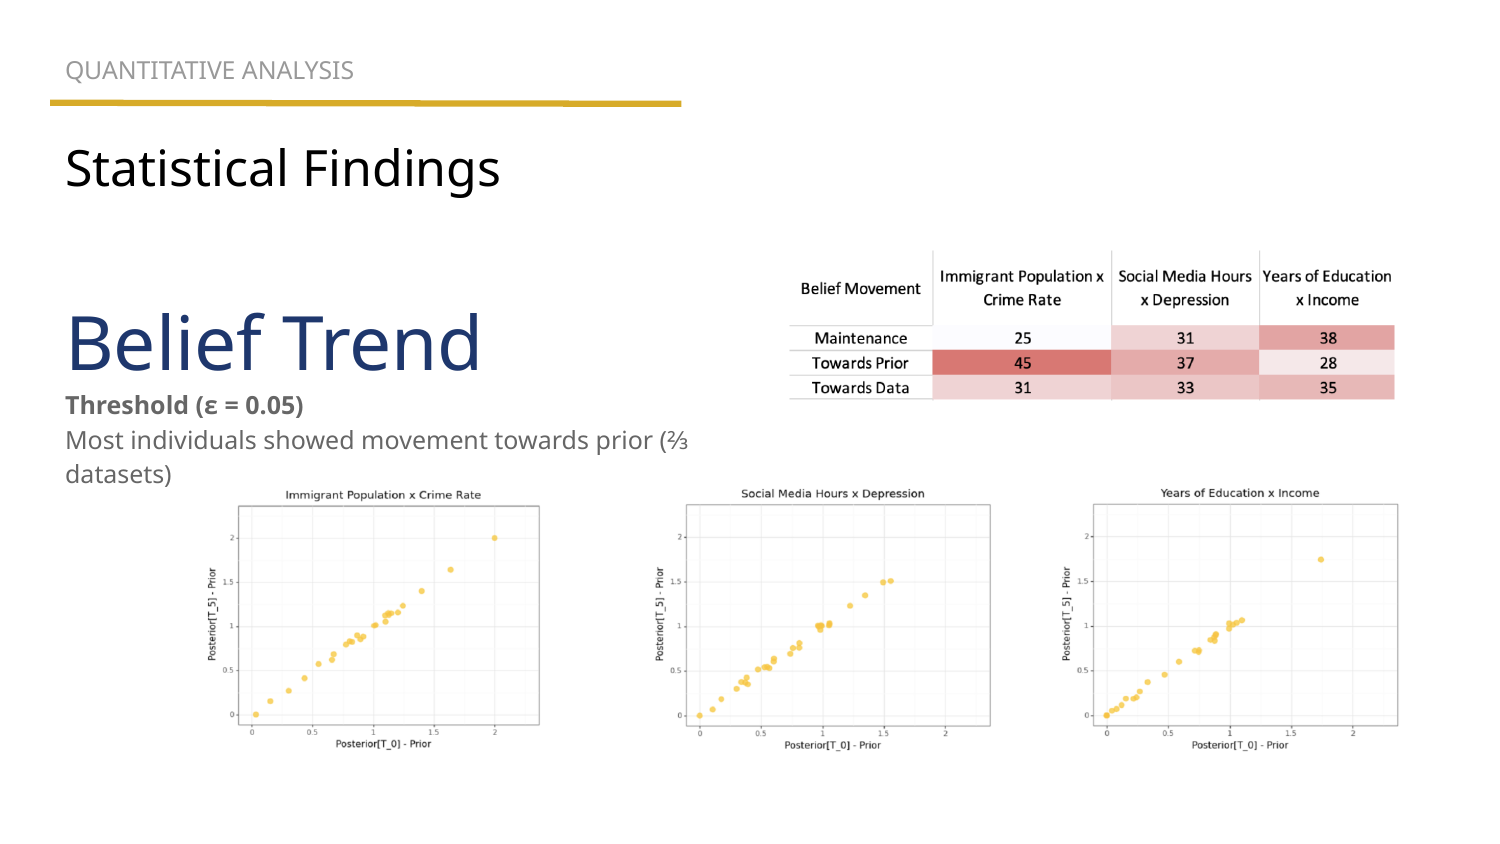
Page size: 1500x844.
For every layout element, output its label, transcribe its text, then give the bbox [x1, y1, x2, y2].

list QUANTITATIVE ANALYSIS [50, 34, 571, 100]
picture [193, 479, 1409, 761]
title Statistical Findings [50, 112, 884, 259]
picture [781, 241, 1414, 402]
title Belief Trend Threshold (ɛ = 0.05) Most individuals showed movement towards prior (⅔ datasets) [50, 266, 708, 473]
